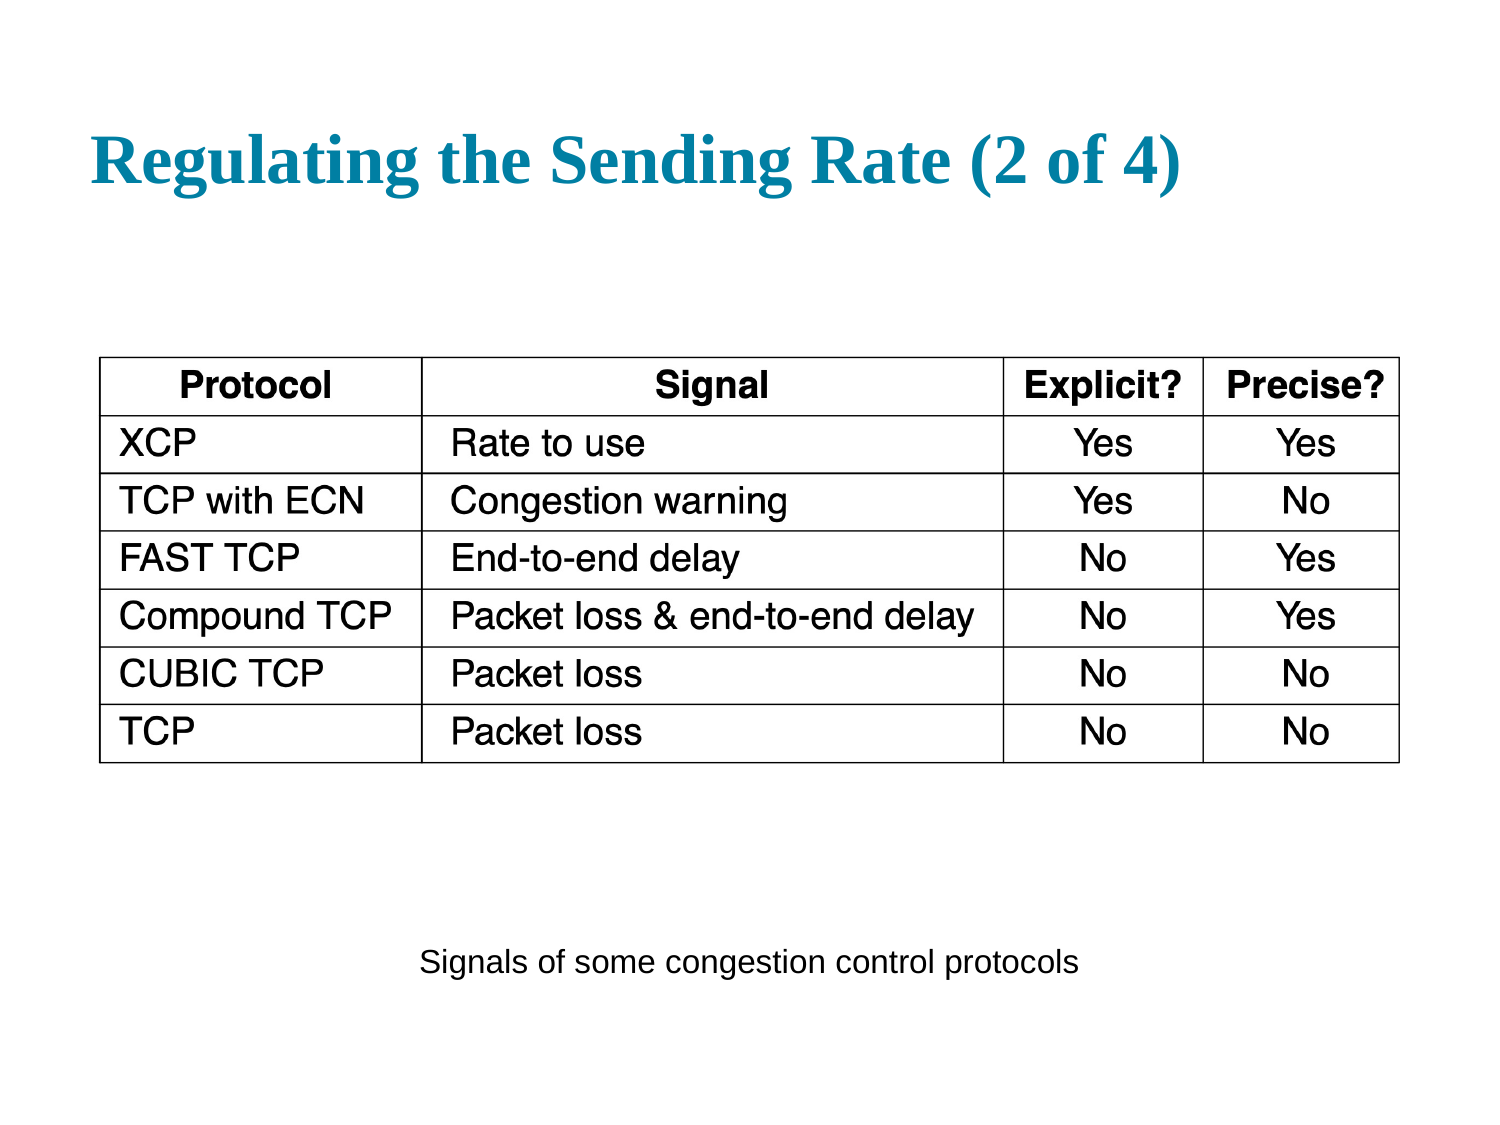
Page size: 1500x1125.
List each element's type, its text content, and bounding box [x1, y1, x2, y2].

title Regulating the Sending Rate (2 of 4) [75, 37, 1425, 213]
picture [74, 336, 1426, 789]
list Signals of some congestion control protocols [75, 828, 1425, 996]
